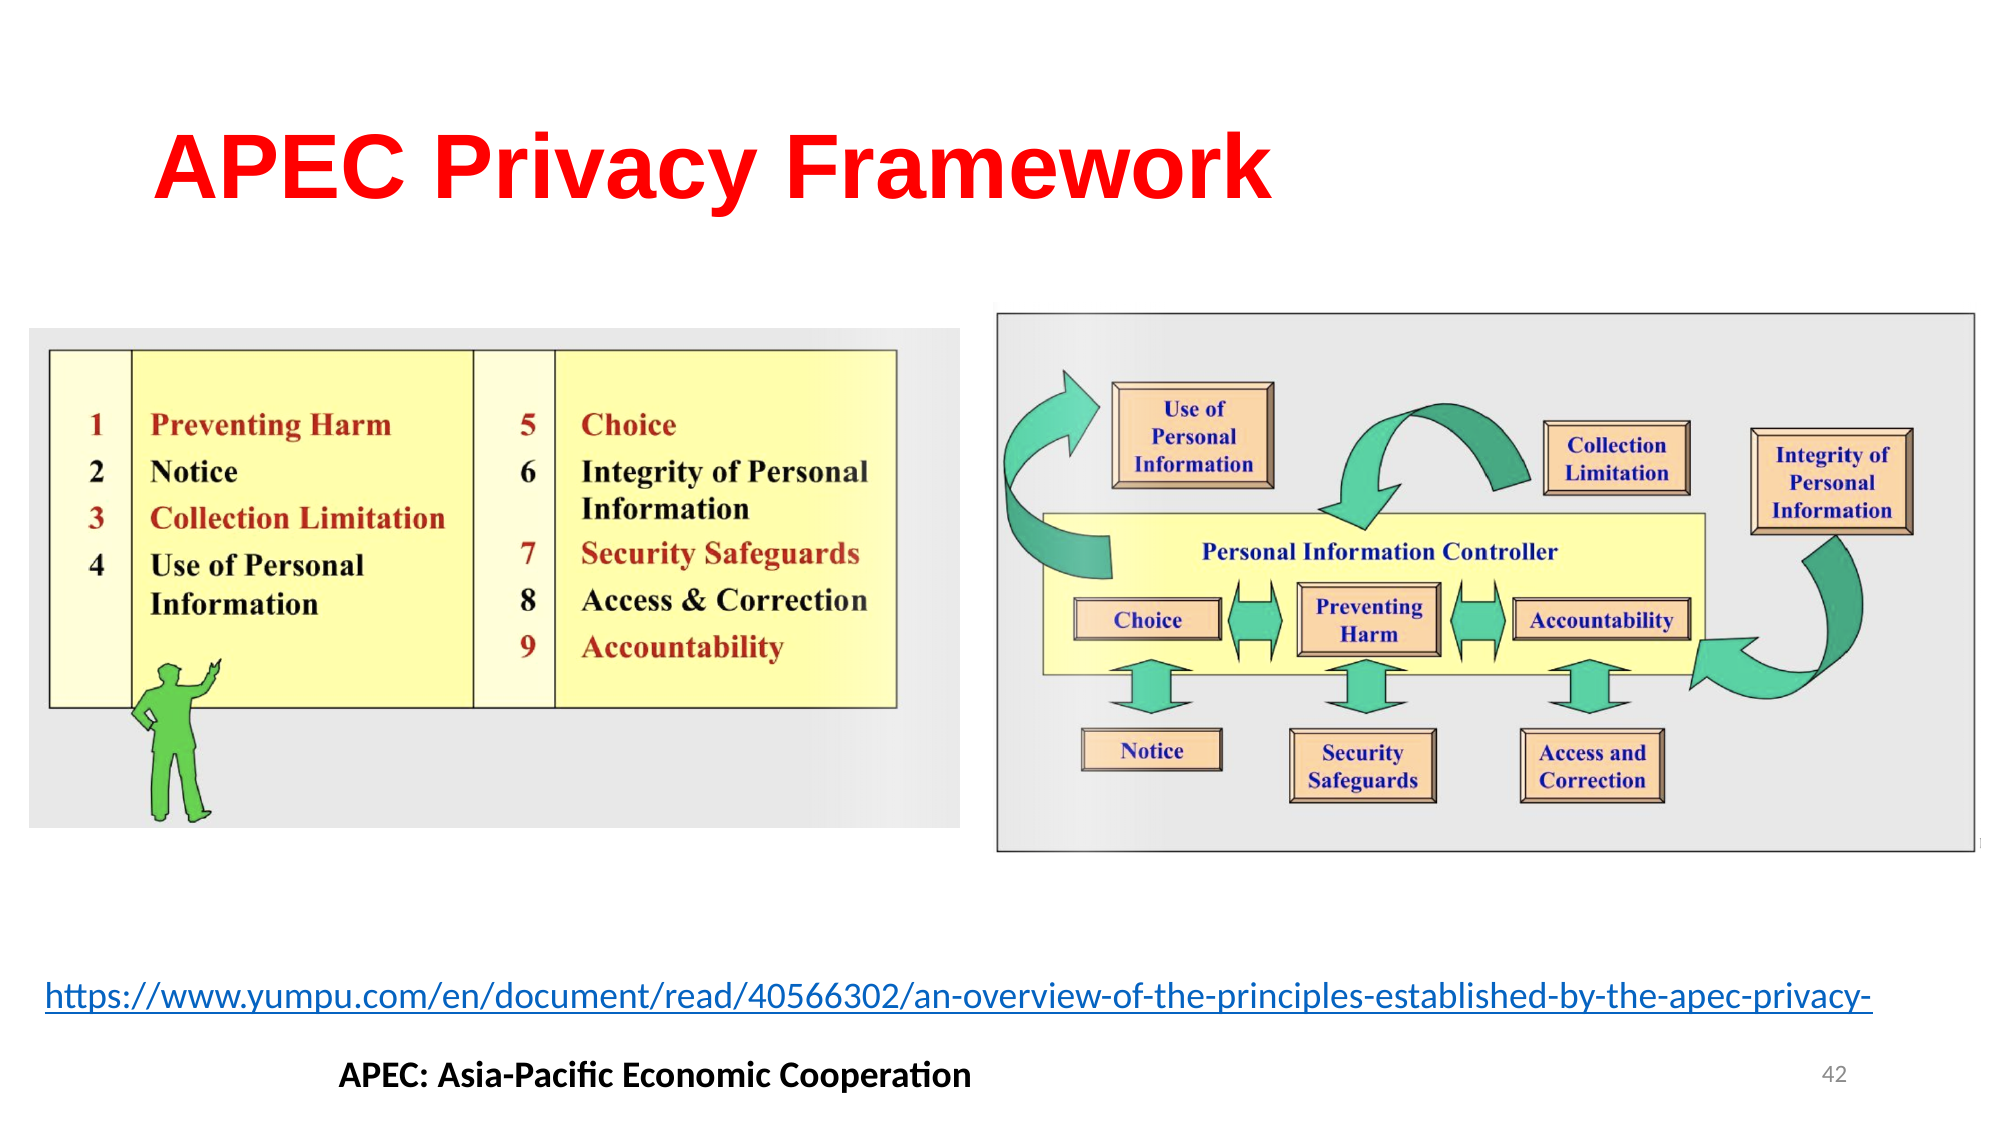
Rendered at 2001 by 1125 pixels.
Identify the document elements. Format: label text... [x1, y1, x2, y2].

text_box APEC: Asia-Pacific Economic Cooperation [323, 1042, 988, 1103]
picture [29, 328, 960, 828]
text_box https://www.yumpu.com/en/document/read/40566302/an-overview-of-the-principles-established-by-the-apec-privacy- [29, 964, 1914, 1024]
picture [993, 302, 1981, 853]
title APEC Privacy Framework [137, 59, 1863, 278]
slide_number 42 [1412, 1042, 1863, 1103]
